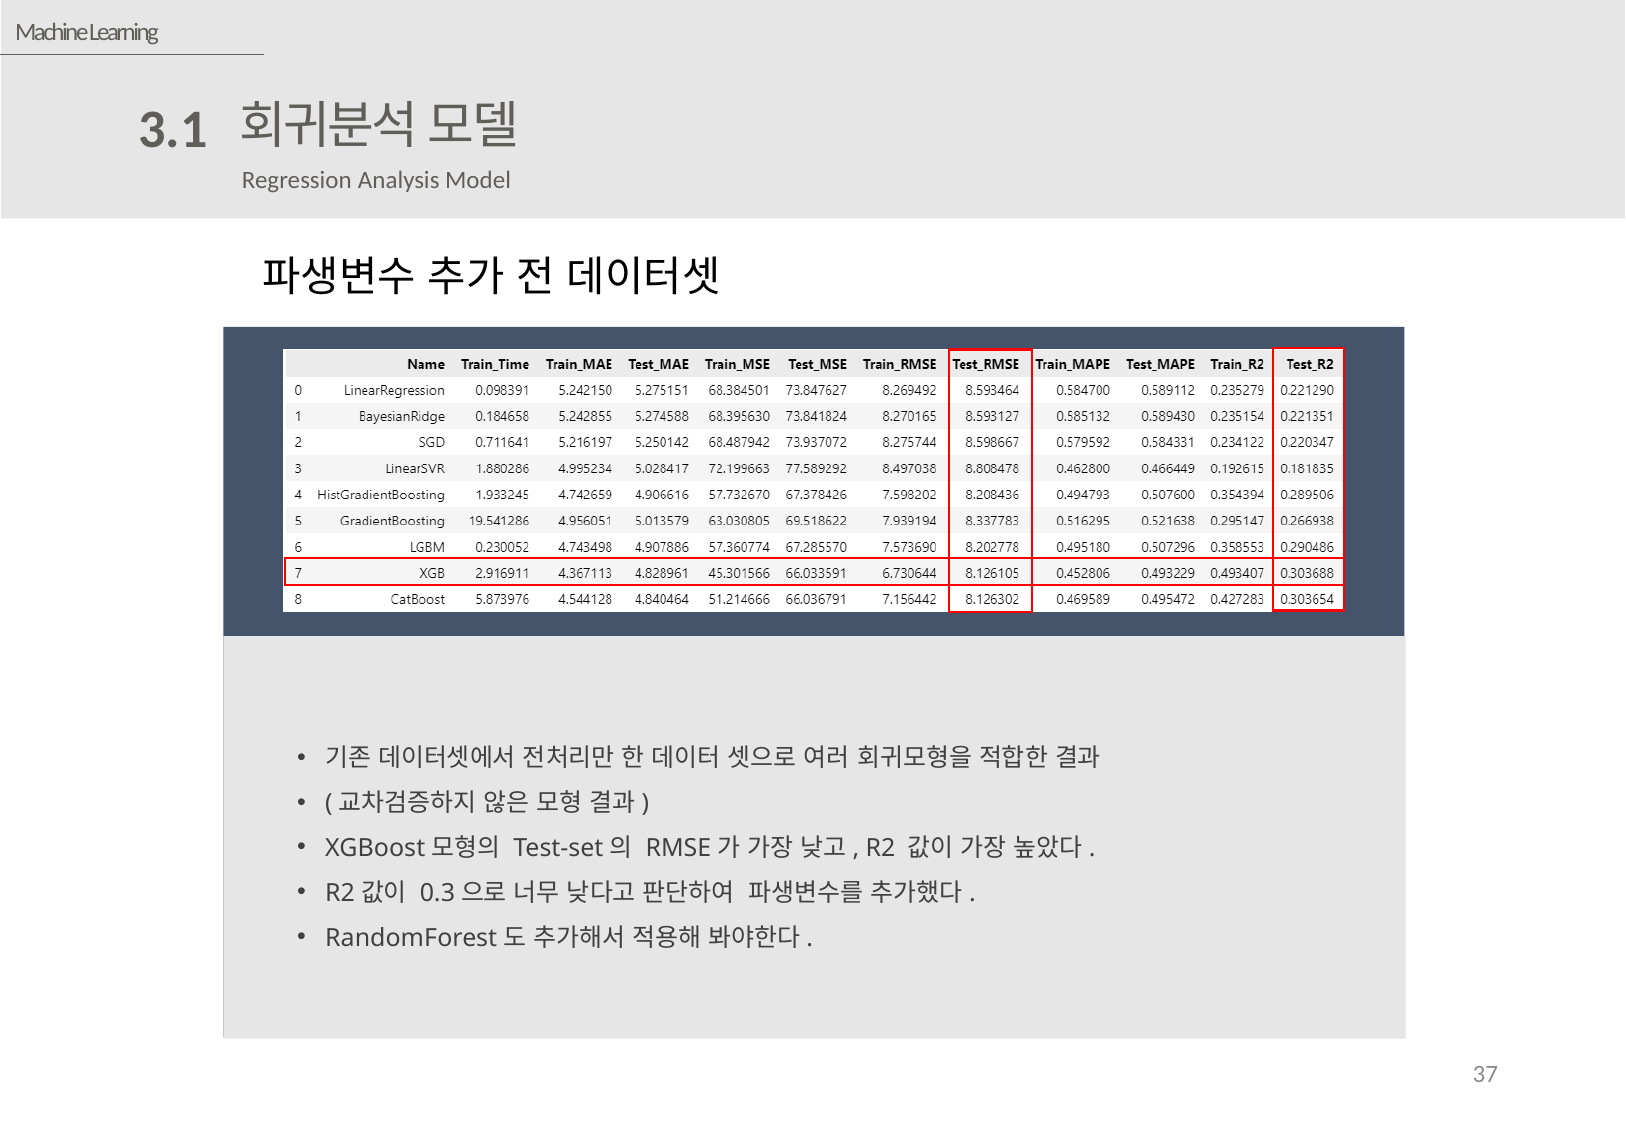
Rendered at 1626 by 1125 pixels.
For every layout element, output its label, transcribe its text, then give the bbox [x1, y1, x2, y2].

text_box 파생변수 추가 전 데이터셋 [247, 242, 736, 308]
text_box [0, 0, 1625, 219]
text_box 기존 데이터셋에서 전처리만 한 데이터 셋으로 여러 회귀모형을 적합한 결과 (교차검증하지 않은 모형 결과) XGBoost모형의 Test-set의 RMSE가 가장 낮고, R2 값이 가장 높았다. R2값이 0.3으로 너무 낮다고 판단하여 파생변수를 추가했다. RandomForest도 추가해서 적용해 봐야한다. [282, 719, 1346, 959]
text_box 3.1 [123, 86, 223, 166]
text_box [222, 326, 1405, 635]
slide_number 37 [1147, 1042, 1514, 1103]
text_box Machine Learning [0, 7, 174, 53]
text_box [283, 348, 1345, 612]
text_box Regression Analysis Model [227, 156, 527, 202]
text_box [222, 635, 1407, 1040]
text_box 회귀분석 모델 [224, 85, 1136, 161]
